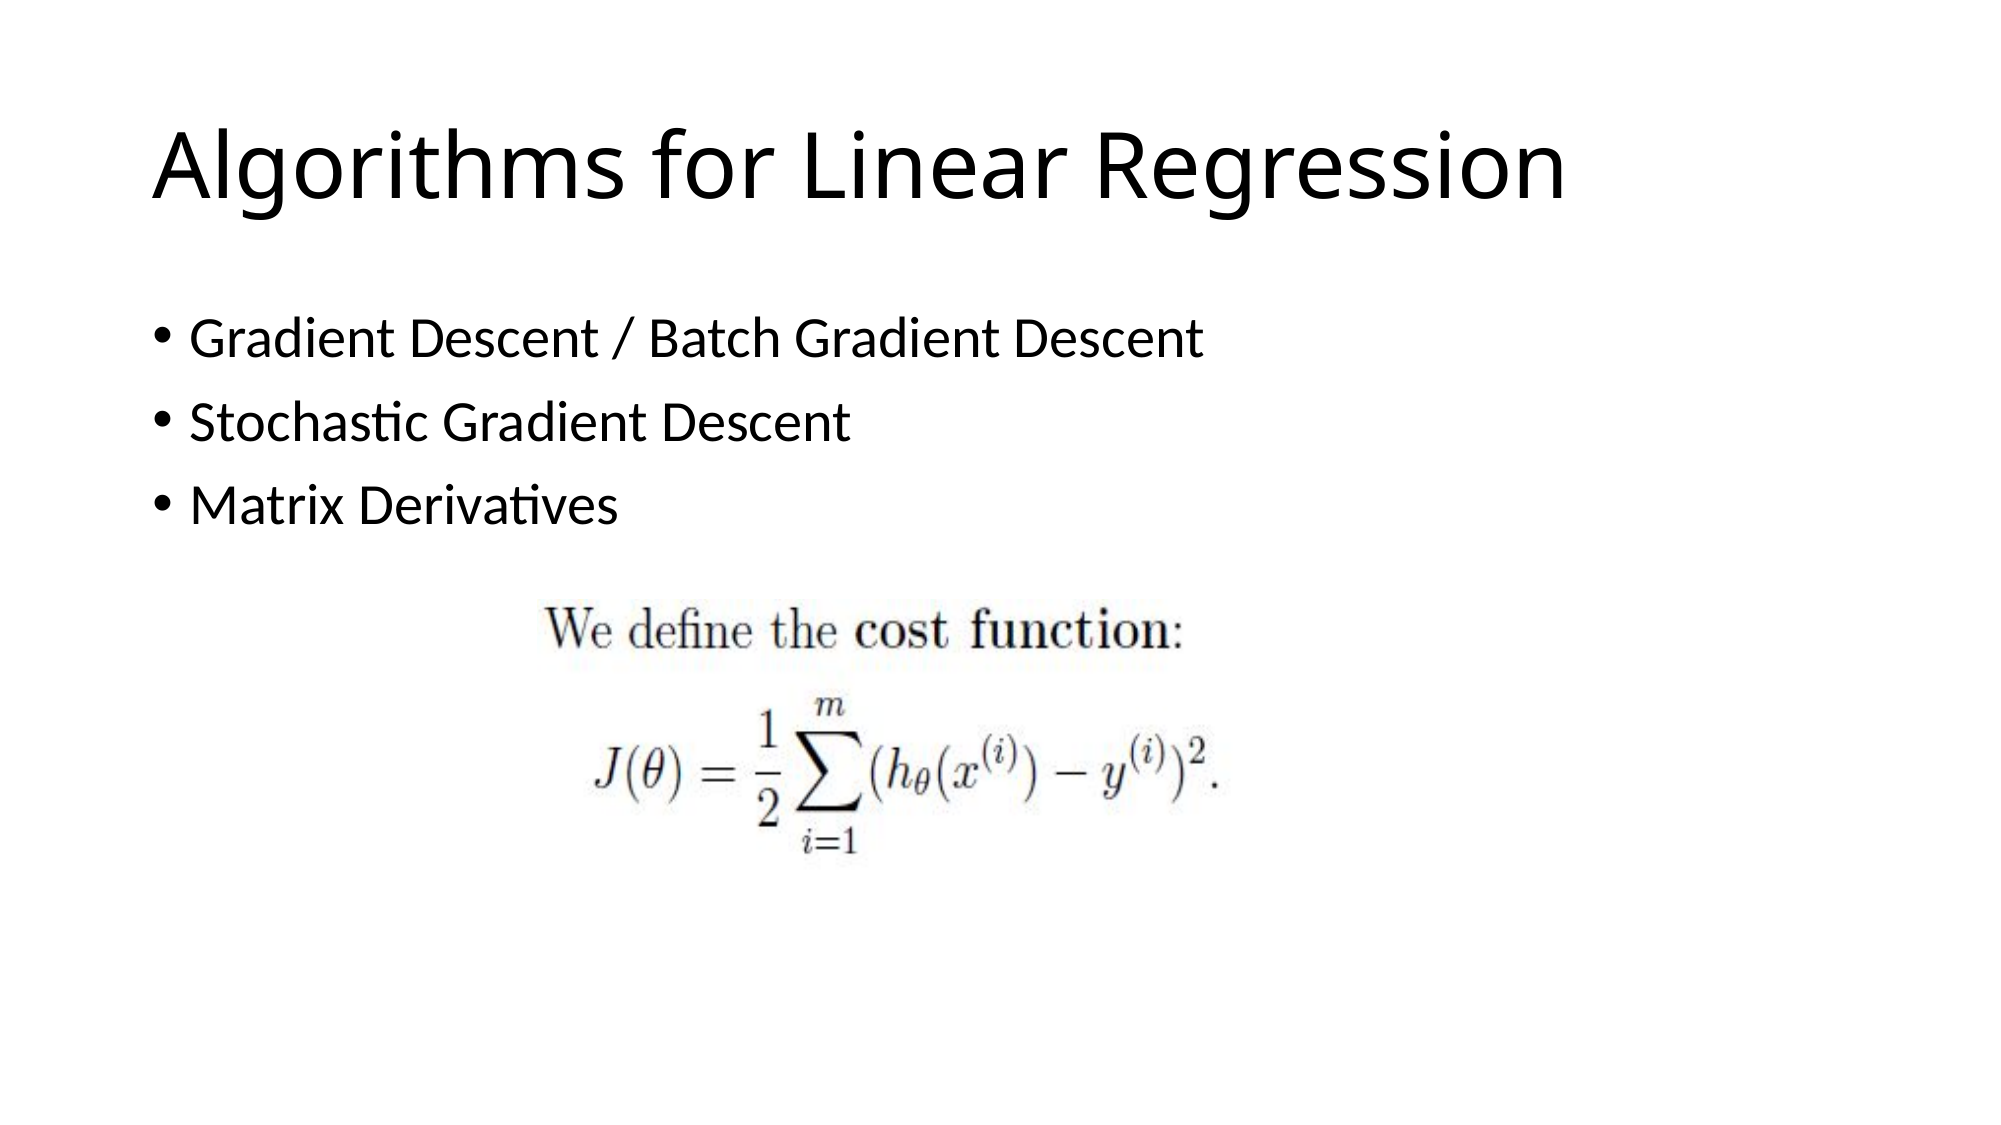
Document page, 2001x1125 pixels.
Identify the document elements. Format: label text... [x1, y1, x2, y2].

list Gradient Descent / Batch Gradient Descent Stochastic Gradient Descent Matrix Derivatives [137, 299, 1863, 1014]
title Algorithms for Linear Regression [137, 59, 1863, 278]
picture [537, 599, 1268, 888]
